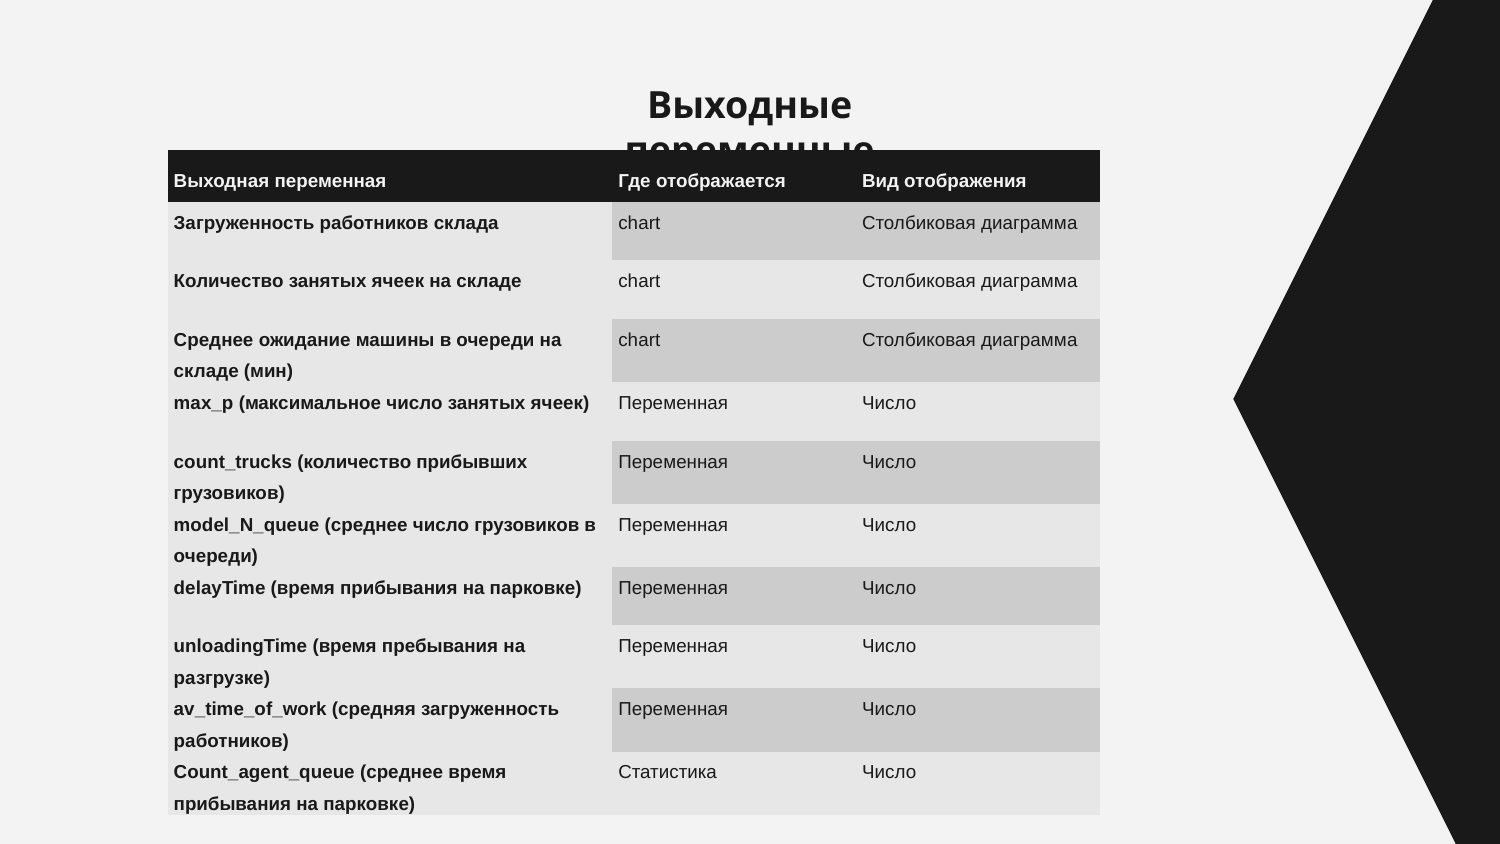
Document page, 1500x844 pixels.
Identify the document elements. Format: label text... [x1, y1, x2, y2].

table_cell chart [612, 260, 856, 319]
table_cell Число [856, 688, 1100, 752]
title Выходные переменные [505, 66, 995, 180]
table_cell chart [612, 319, 856, 382]
table_cell Столбиковая диаграмма [856, 260, 1100, 319]
table_cell Число [856, 752, 1100, 815]
table_cell Столбиковая диаграмма [856, 202, 1100, 260]
table_cell Статистика [612, 752, 856, 815]
table_cell Переменная [612, 567, 856, 625]
table_cell count_trucks (количество прибывших грузовиков) [168, 441, 612, 504]
table_cell Переменная [612, 504, 856, 567]
table_cell Число [856, 625, 1100, 688]
table_cell chart [612, 202, 856, 260]
table_cell av_time_of_work (средняя загруженность работников) [168, 688, 612, 752]
table_cell Переменная [612, 441, 856, 504]
table_cell Число [856, 567, 1100, 625]
table_cell Число [856, 382, 1100, 441]
table_cell Среднее ожидание машины в очереди на складе (мин) [168, 319, 612, 382]
table_header Вид отображения [856, 150, 1100, 202]
table_cell Count_agent_queue (среднее время прибывания на парковке) [168, 752, 612, 815]
table_header Выходная переменная [168, 150, 612, 202]
table_cell max_p (максимальное число занятых ячеек) [168, 382, 612, 441]
table_header Где отображается [612, 180, 856, 202]
table_cell Переменная [612, 688, 856, 752]
table_cell Загруженность работников склада [168, 202, 612, 260]
table_cell model_N_queue (среднее число грузовиков в очереди) [168, 504, 612, 567]
table_cell Переменная [612, 382, 856, 441]
table_cell Число [856, 504, 1100, 567]
table_cell Столбиковая диаграмма [856, 319, 1100, 382]
table_cell Переменная [612, 625, 856, 688]
table_cell Количество занятых ячеек на складе [168, 260, 612, 319]
table_cell Число [856, 441, 1100, 504]
table_cell delayTime (время прибывания на парковке) [168, 567, 612, 625]
table_cell unloadingTime (время пребывания на разгрузке) [168, 625, 612, 688]
